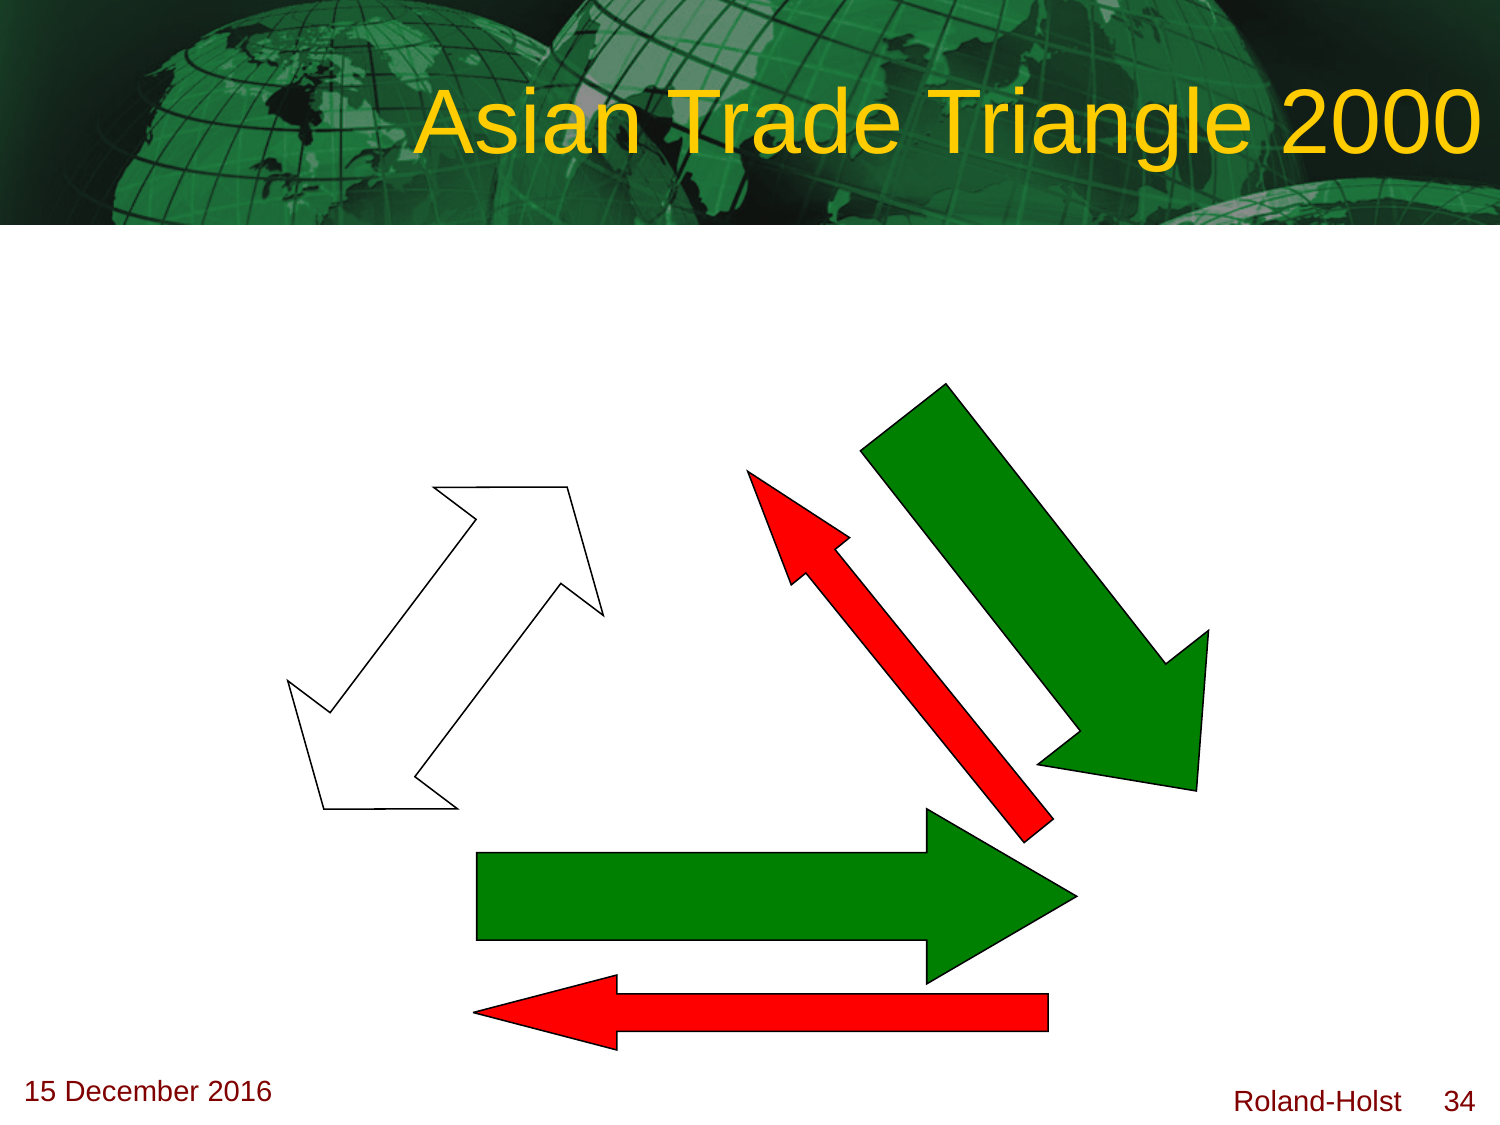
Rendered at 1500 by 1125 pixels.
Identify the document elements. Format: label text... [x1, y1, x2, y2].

text_box [473, 975, 1049, 1051]
title Asian Trade Triangle 2000 [174, 22, 1500, 211]
text_box [860, 383, 1209, 791]
picture [0, 0, 1500, 225]
text_box [287, 487, 604, 810]
text_box [476, 808, 1077, 984]
text_box [747, 471, 1054, 843]
